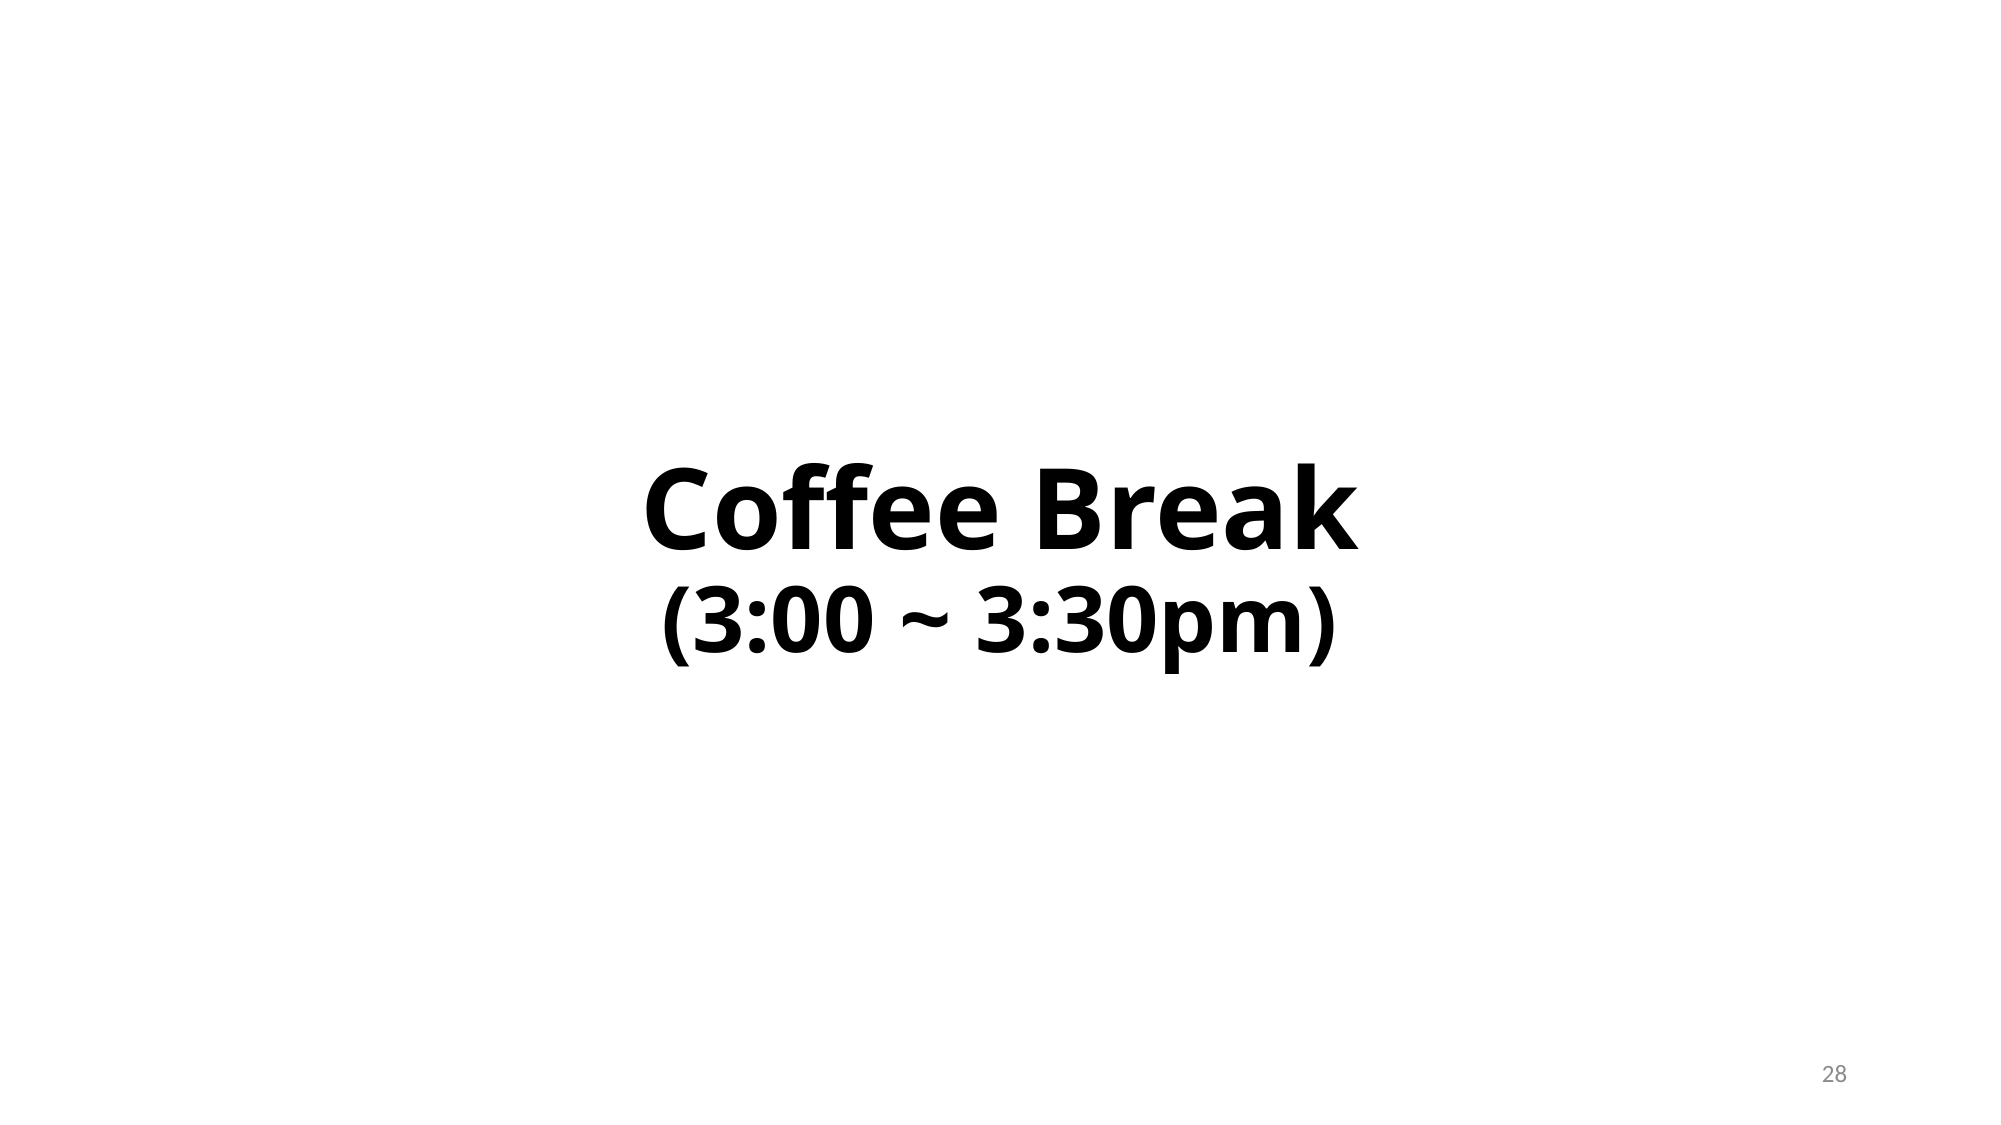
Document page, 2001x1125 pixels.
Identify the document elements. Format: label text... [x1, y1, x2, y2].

title Coffee Break (3:00 ~ 3:30pm) [137, 402, 1863, 723]
slide_number 28 [1412, 1042, 1863, 1103]
